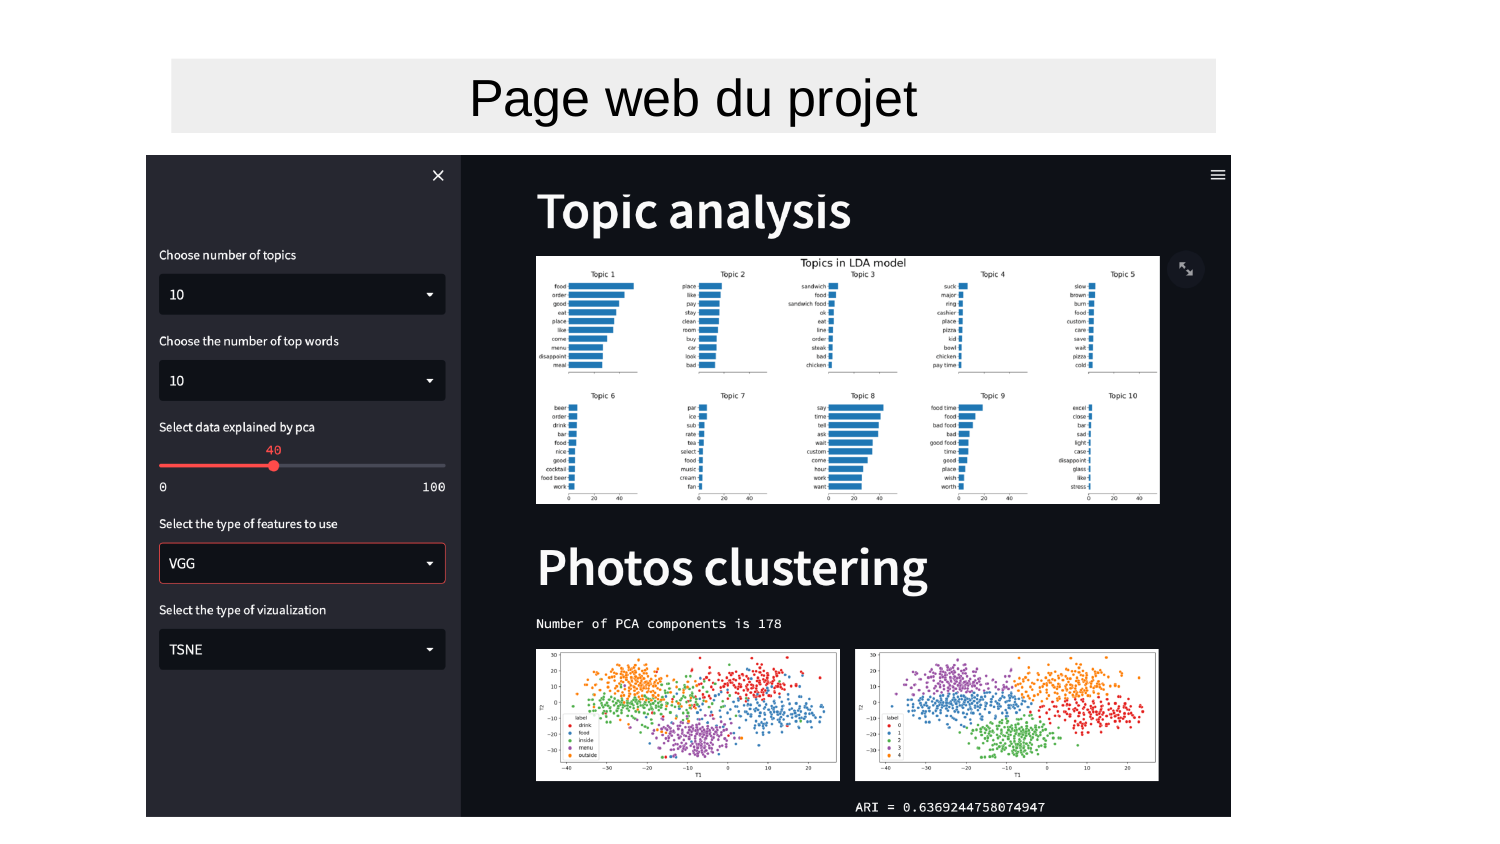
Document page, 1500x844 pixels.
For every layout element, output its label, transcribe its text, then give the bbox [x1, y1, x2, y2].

picture [146, 155, 1232, 817]
text_box Page web du projet [171, 58, 1216, 133]
